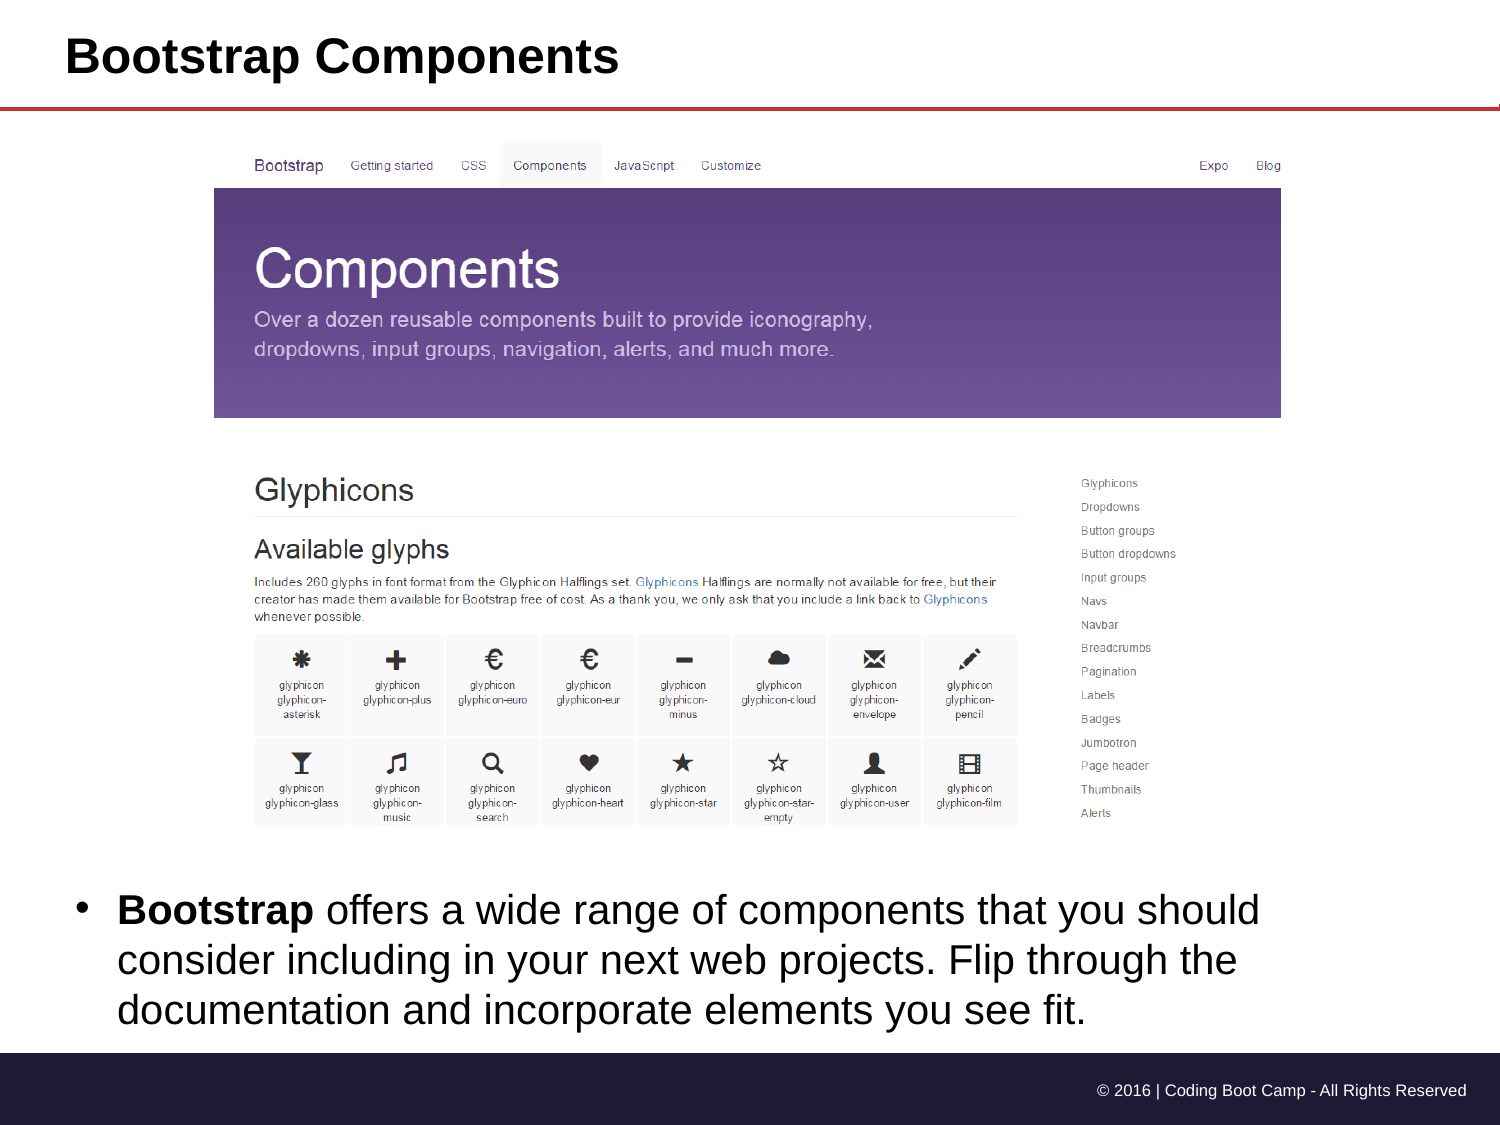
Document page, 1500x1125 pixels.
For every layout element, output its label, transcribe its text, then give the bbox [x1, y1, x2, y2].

text_box Bootstrap offers a wide range of components that you should consider including in your next web projects. Flip through the documentation and incorporate elements you see fit. [60, 875, 1436, 1125]
text_box [0, 0, 1500, 108]
picture [214, 143, 1281, 825]
text_box Bootstrap Components [49, 16, 888, 91]
